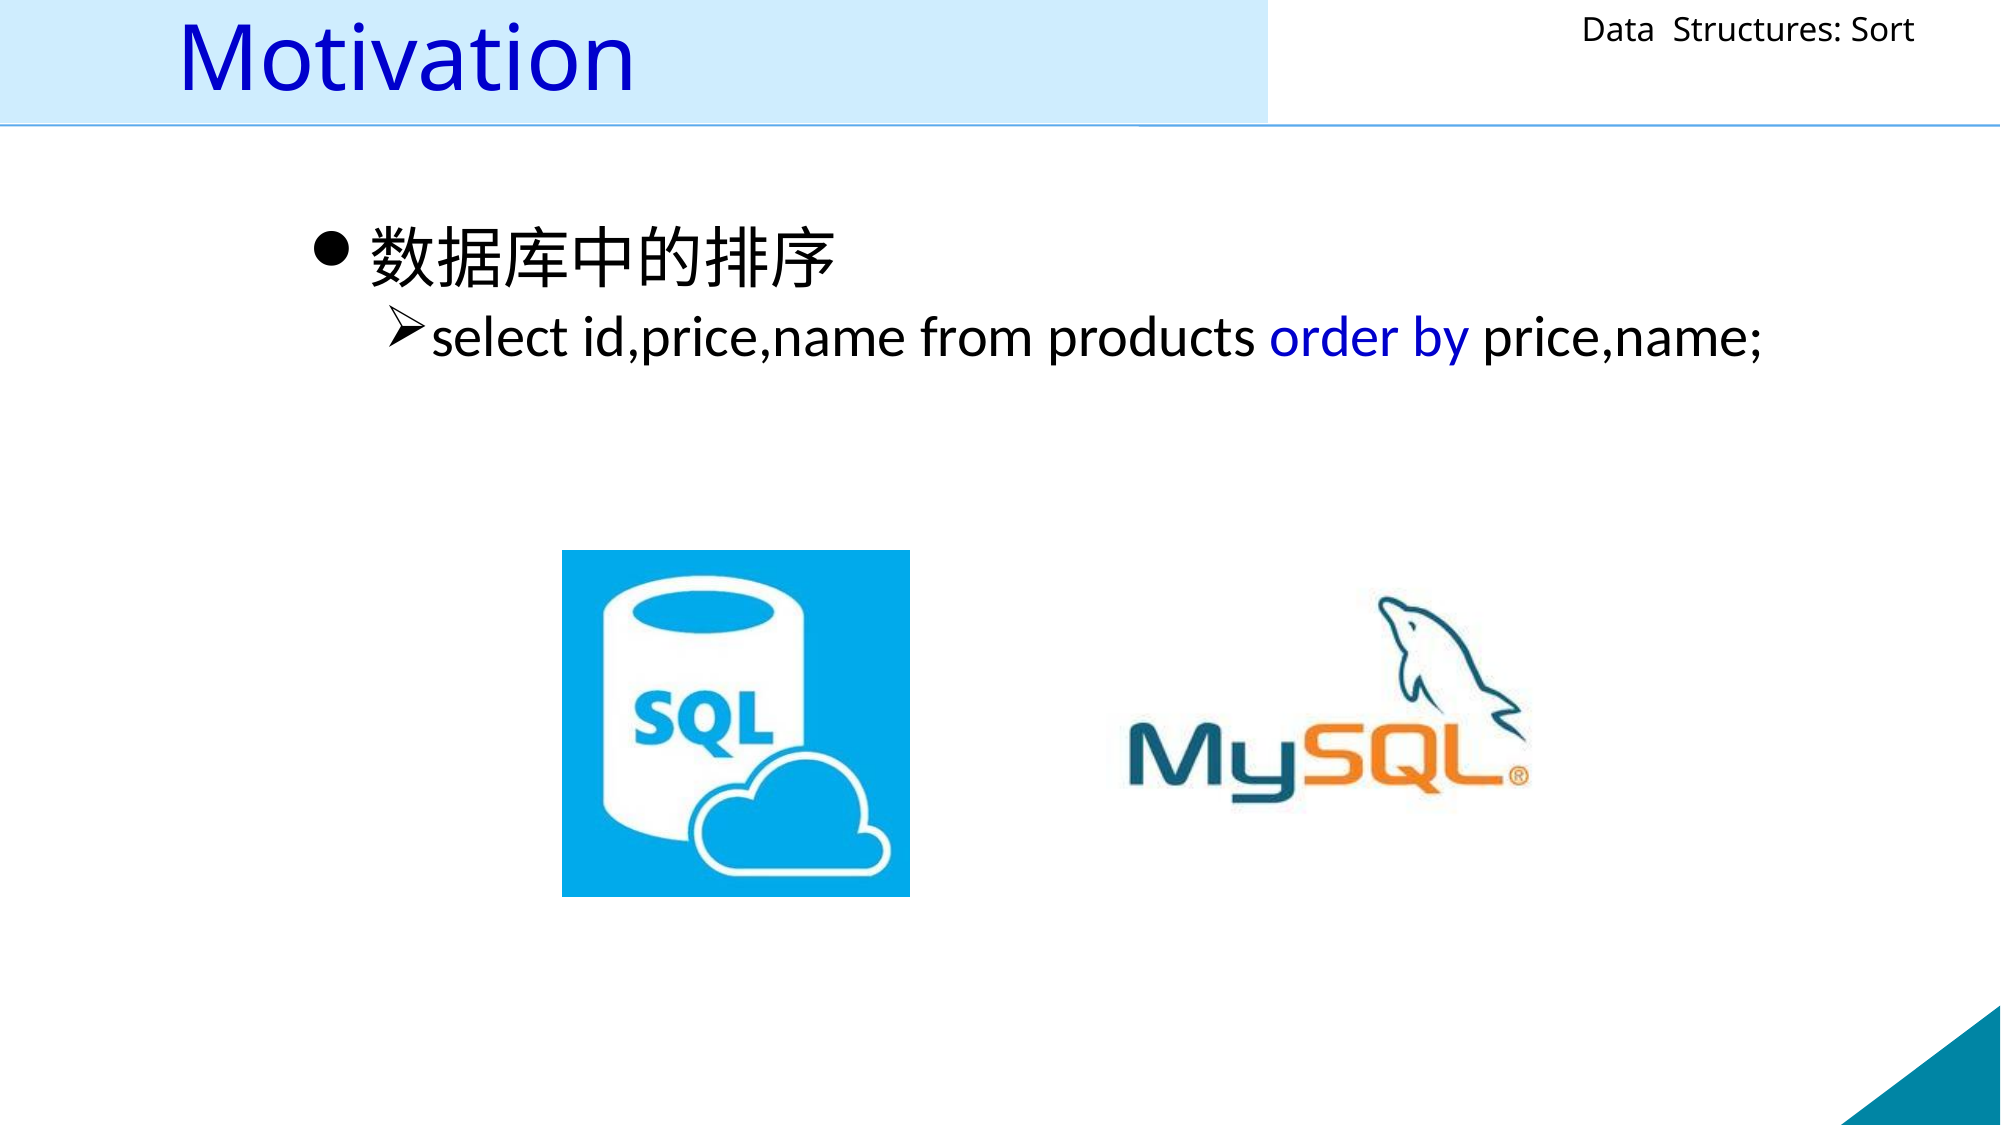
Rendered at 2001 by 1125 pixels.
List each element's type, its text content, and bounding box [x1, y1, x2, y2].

picture [1106, 538, 1565, 883]
picture [602, 574, 892, 878]
list 数据库中的排序 select id,price,name from products order by price,name; [294, 208, 1851, 927]
title Motivation [161, 0, 1440, 125]
